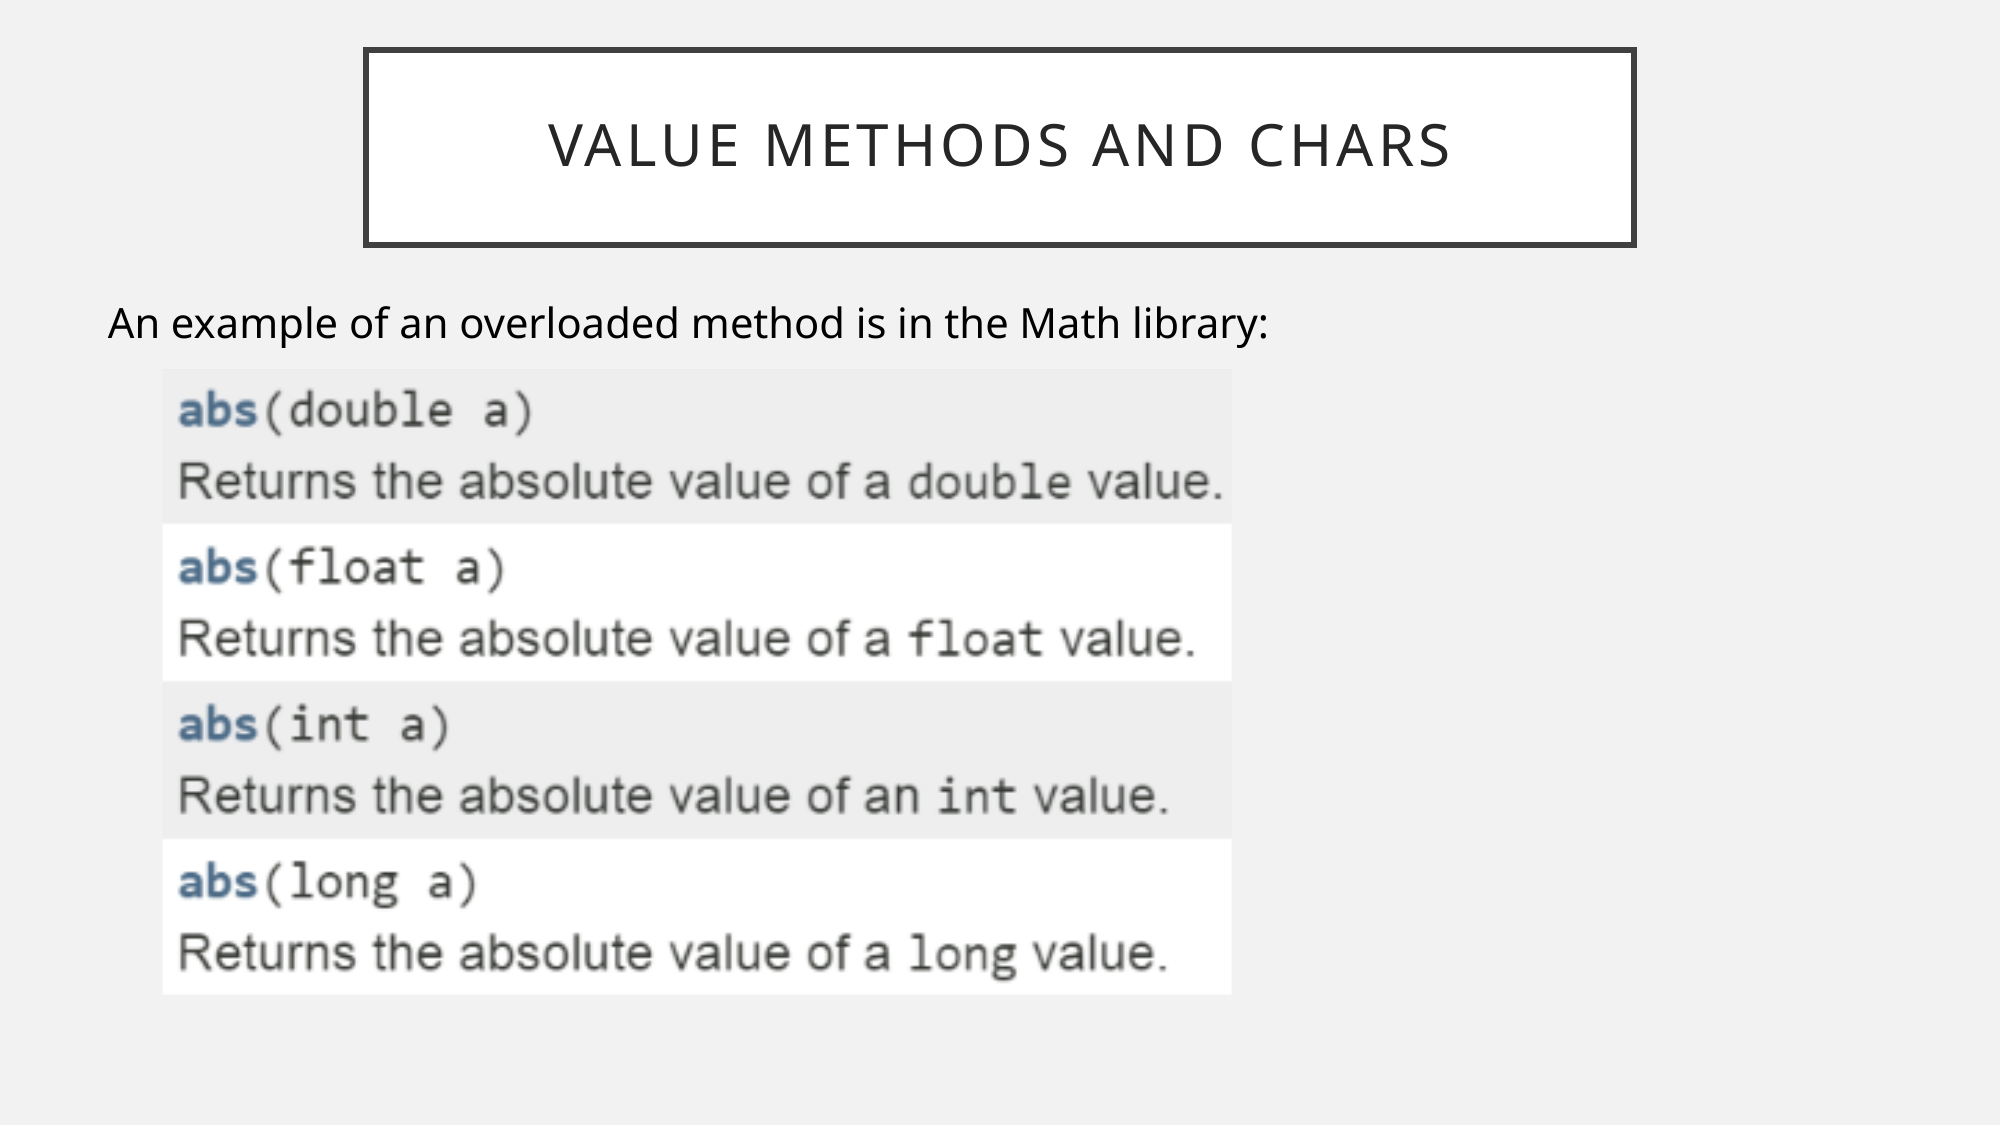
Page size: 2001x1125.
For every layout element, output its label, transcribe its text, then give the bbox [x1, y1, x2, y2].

list An example of an overloaded method is in the Math library: [93, 289, 1907, 1075]
picture [162, 369, 1232, 995]
title Value methods and chars [363, 47, 1637, 248]
